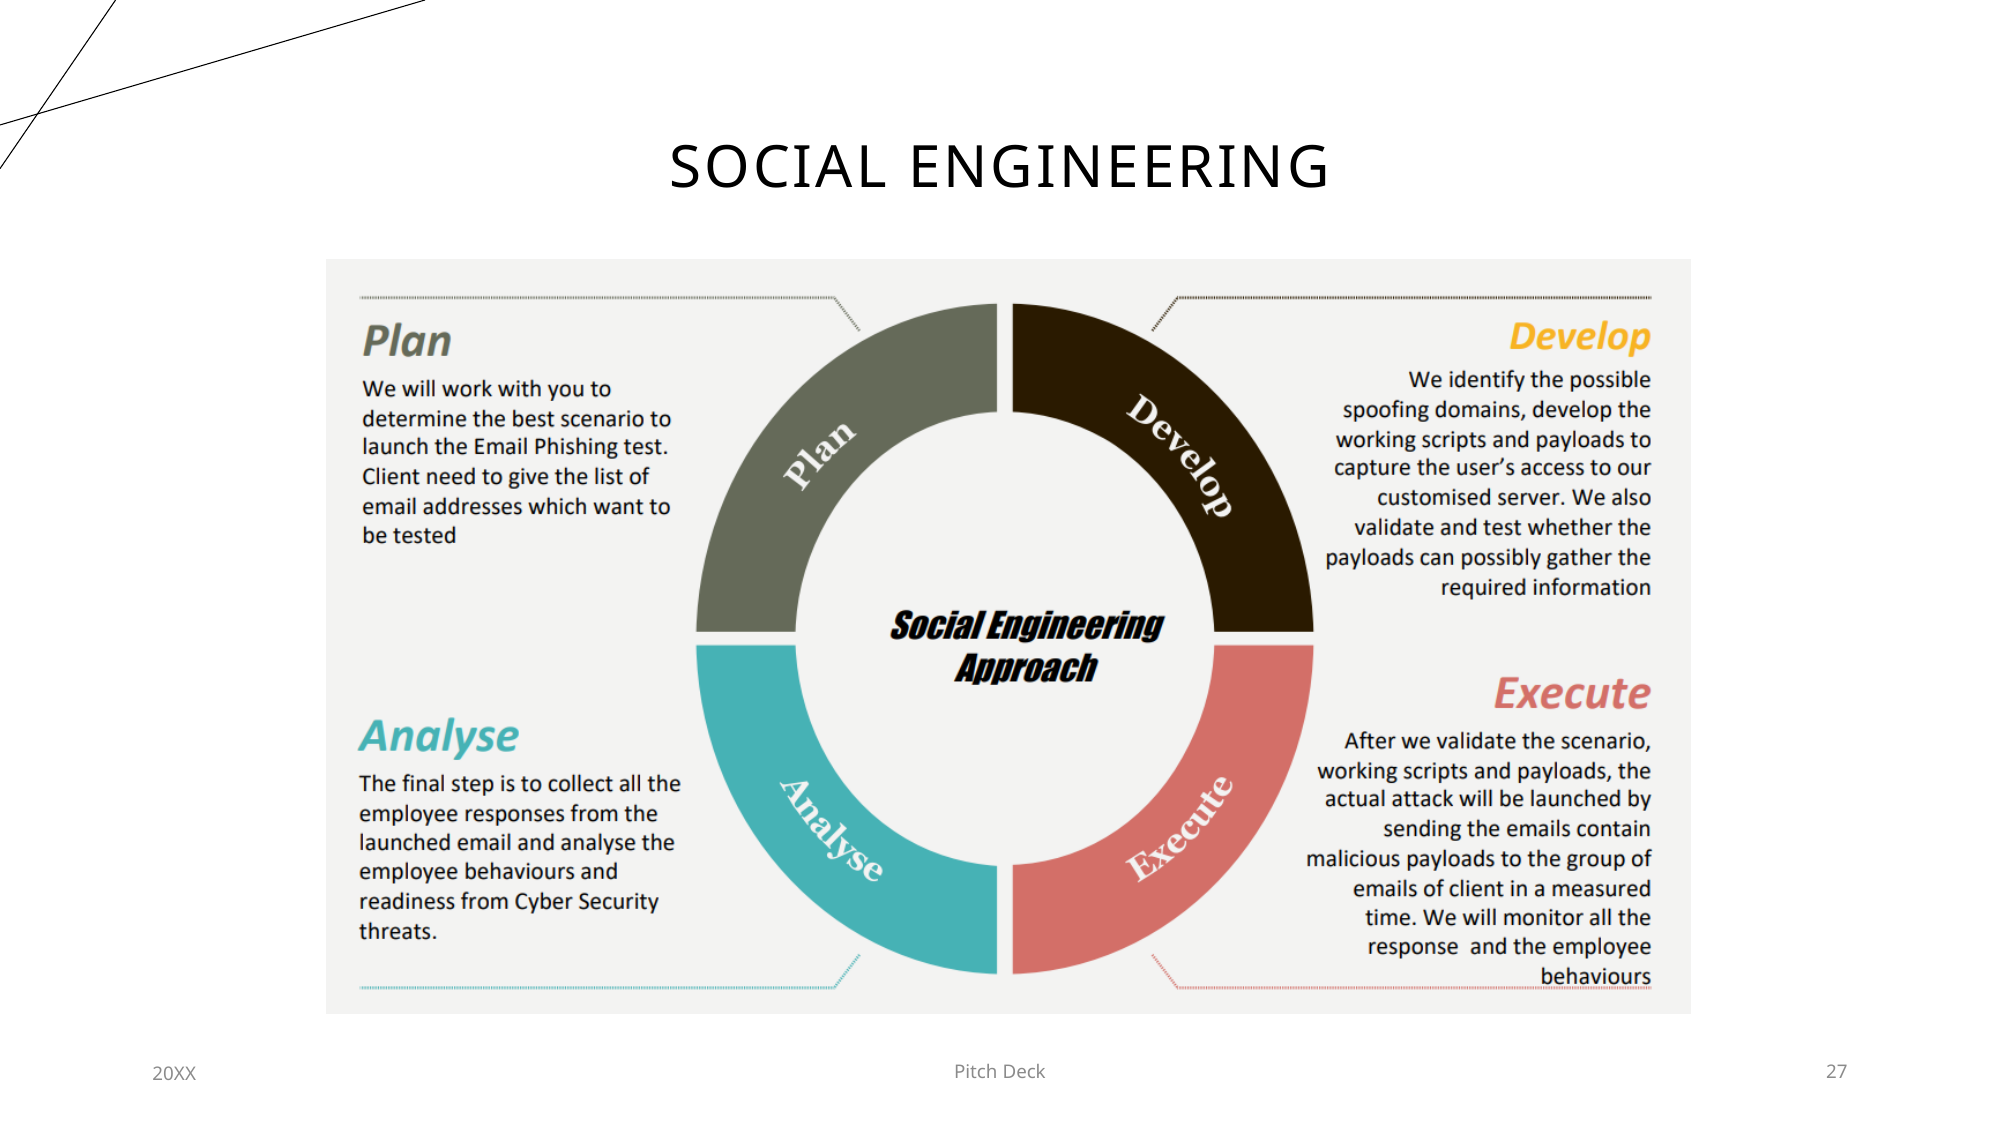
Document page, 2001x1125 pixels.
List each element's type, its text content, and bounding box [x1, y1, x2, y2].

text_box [326, 259, 1691, 1015]
slide_number 20XX [137, 1042, 588, 1103]
slide_number 27 [1412, 1042, 1863, 1103]
title Social engineering [137, 59, 1863, 278]
footer Pitch Deck [662, 1042, 1338, 1103]
